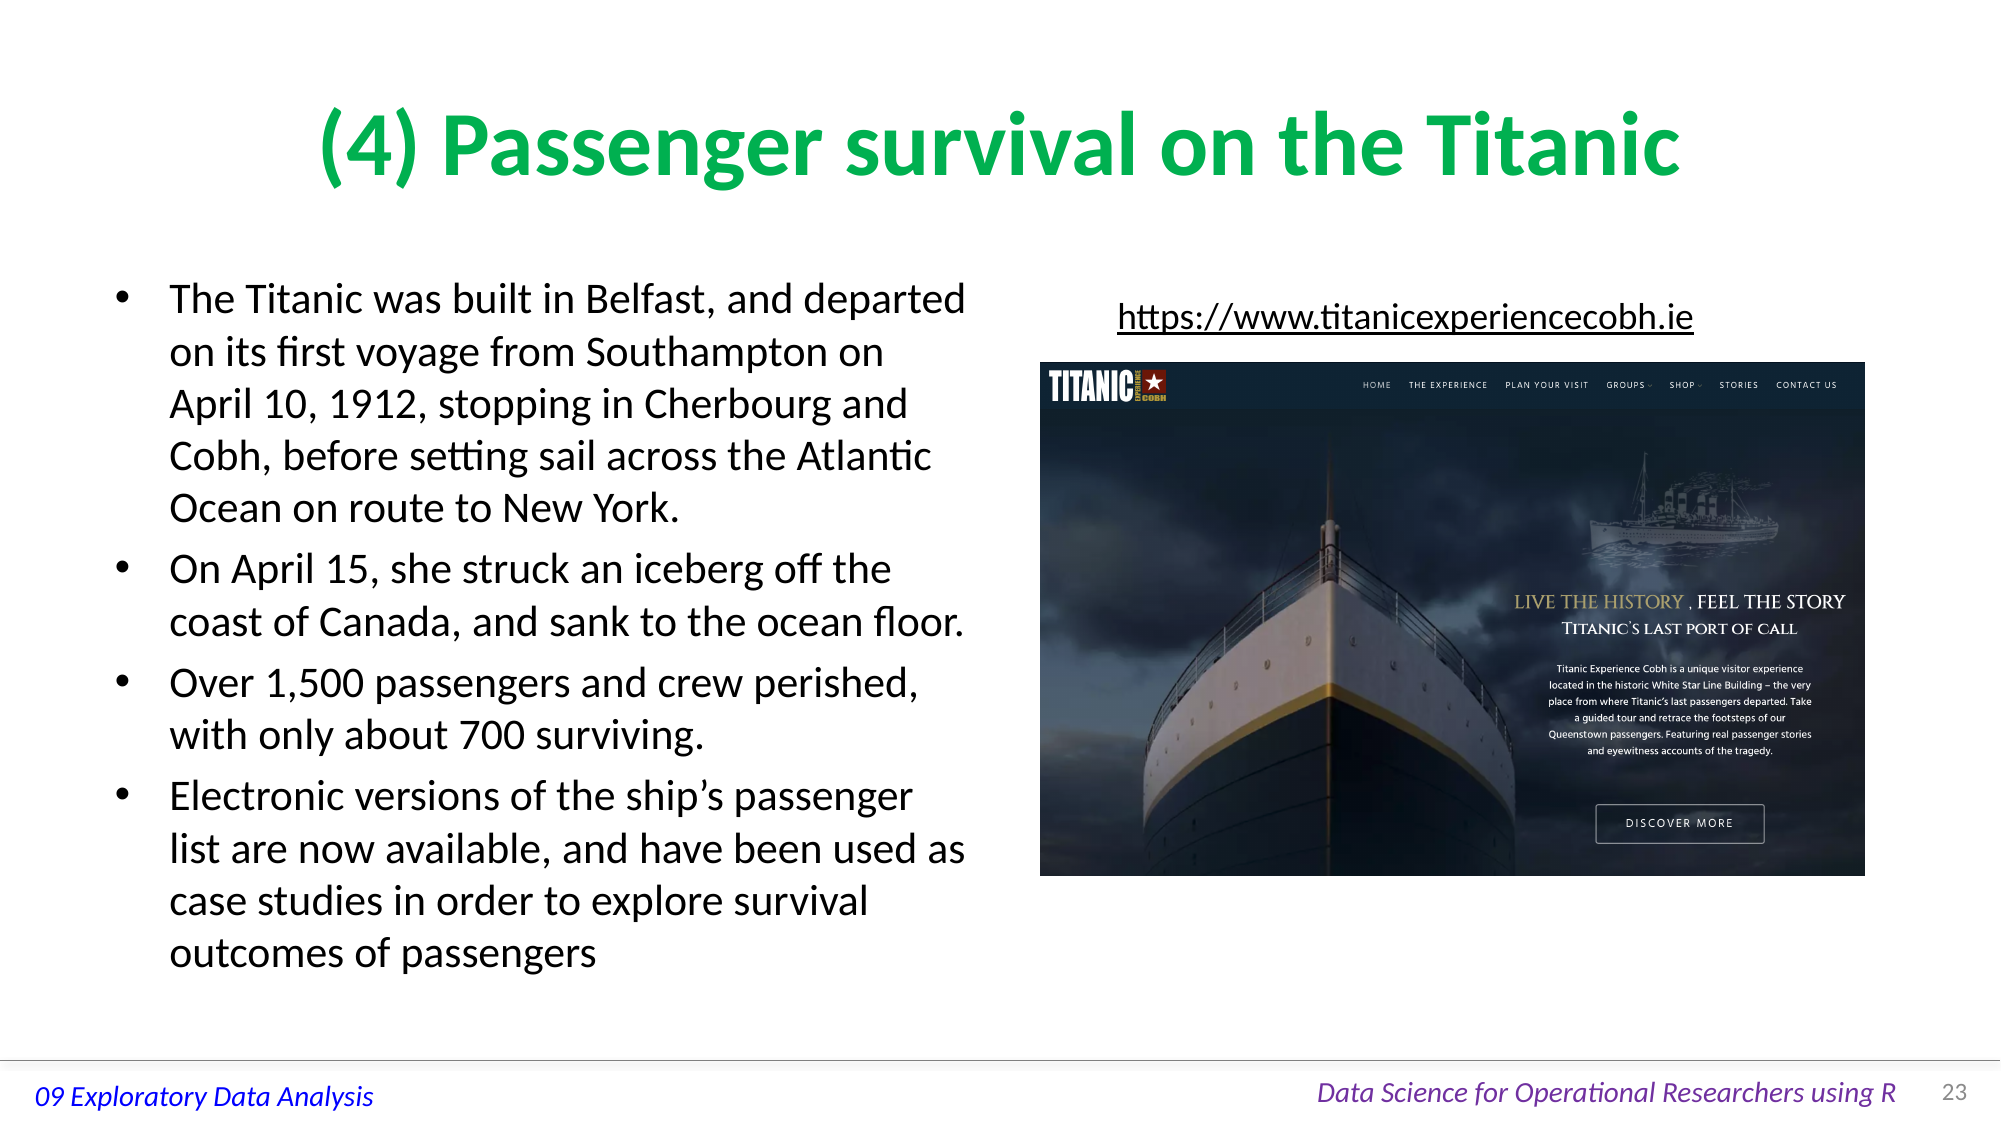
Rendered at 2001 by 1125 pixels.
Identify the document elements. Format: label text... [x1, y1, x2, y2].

text_box https://www.titanicexperiencecobh.ie [1102, 284, 2000, 345]
slide_number 23 [1899, 1060, 1983, 1120]
list The Titanic was built in Belfast, and departed on its first voyage from Southampton on April 10, 1912, stopping in Cherbourg and Cobh, before setting sail across the Atlantic Ocean on route to New York. On April 15, she struck an iceberg off the coast of Canada, and sank to the ocean floor. Over 1,500 passengers and crew perished, with only about 700 surviving. Electronic versions of the ship’s passenger list are now available, and have been used as case studies in order to explore survival outcomes of passengers [99, 262, 984, 1005]
title (4) Passenger survival on the Titanic [99, 45, 1900, 233]
picture [1040, 361, 1865, 877]
